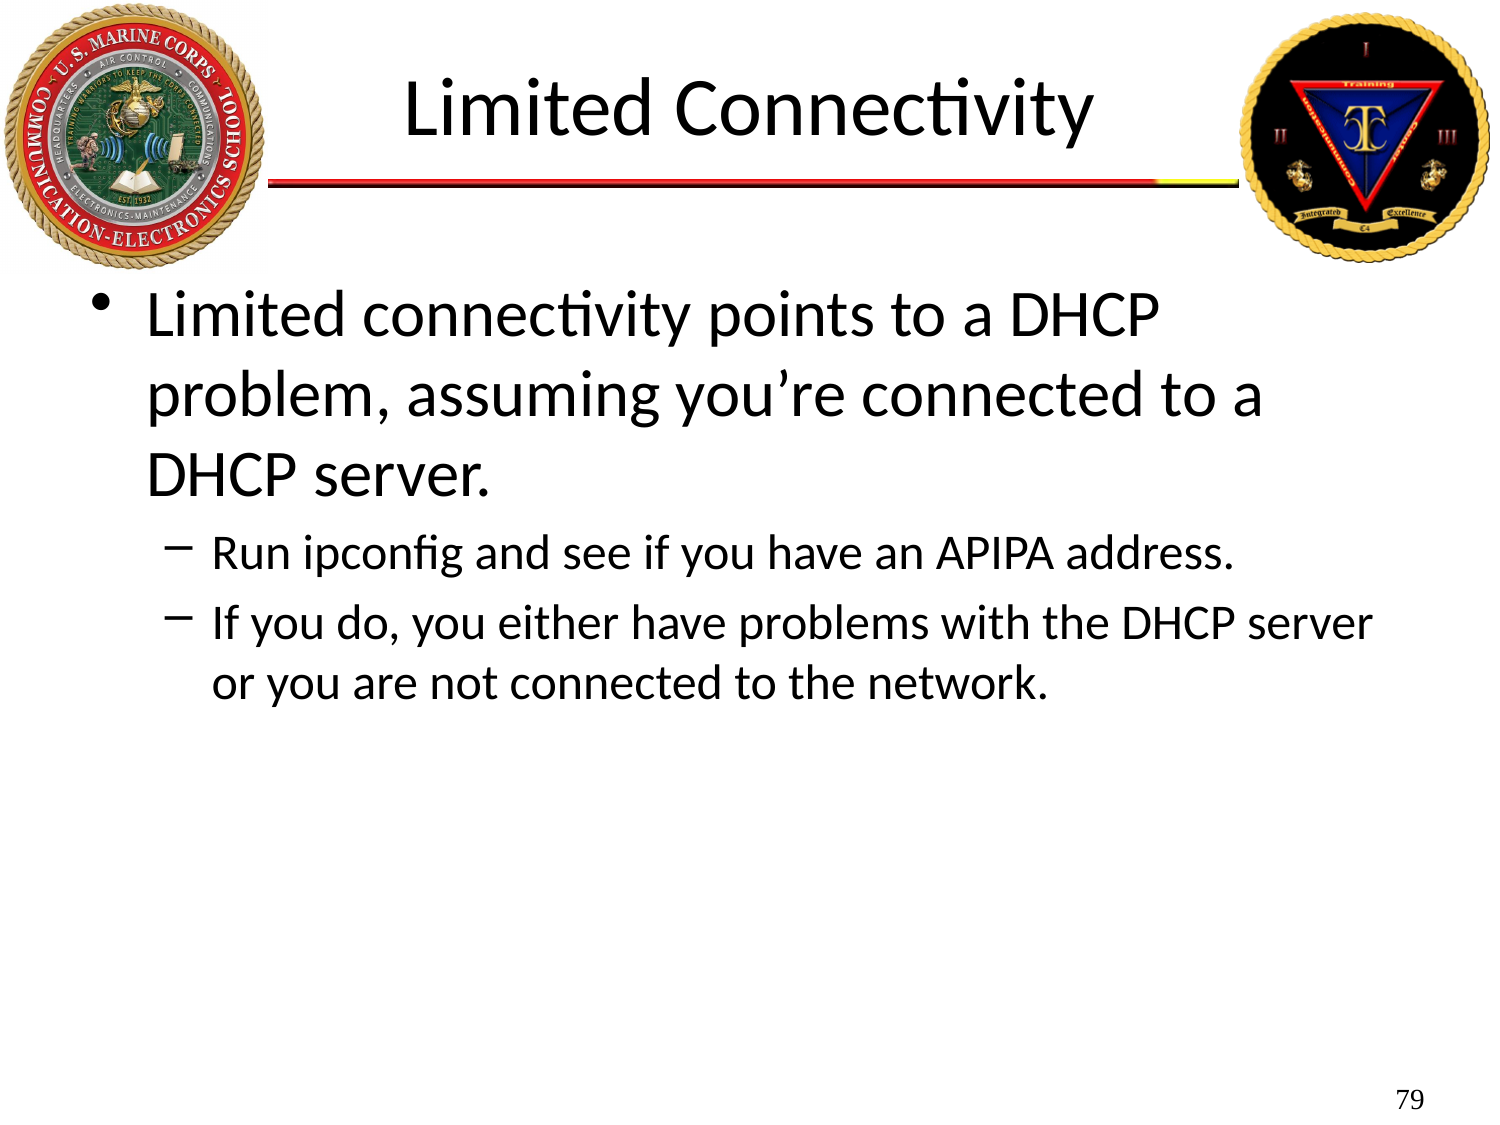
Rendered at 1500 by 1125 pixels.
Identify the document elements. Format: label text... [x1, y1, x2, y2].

list Limited connectivity points to a DHCP problem, assuming you’re connected to a DHCP server. Run ipconfig and see if you have an APIPA address. If you do, you either have problems with the DHCP server or you are not connected to the network. [75, 262, 1425, 1005]
picture [0, 0, 268, 274]
title Limited Connectivity [75, 45, 1425, 233]
picture [1239, 12, 1490, 263]
